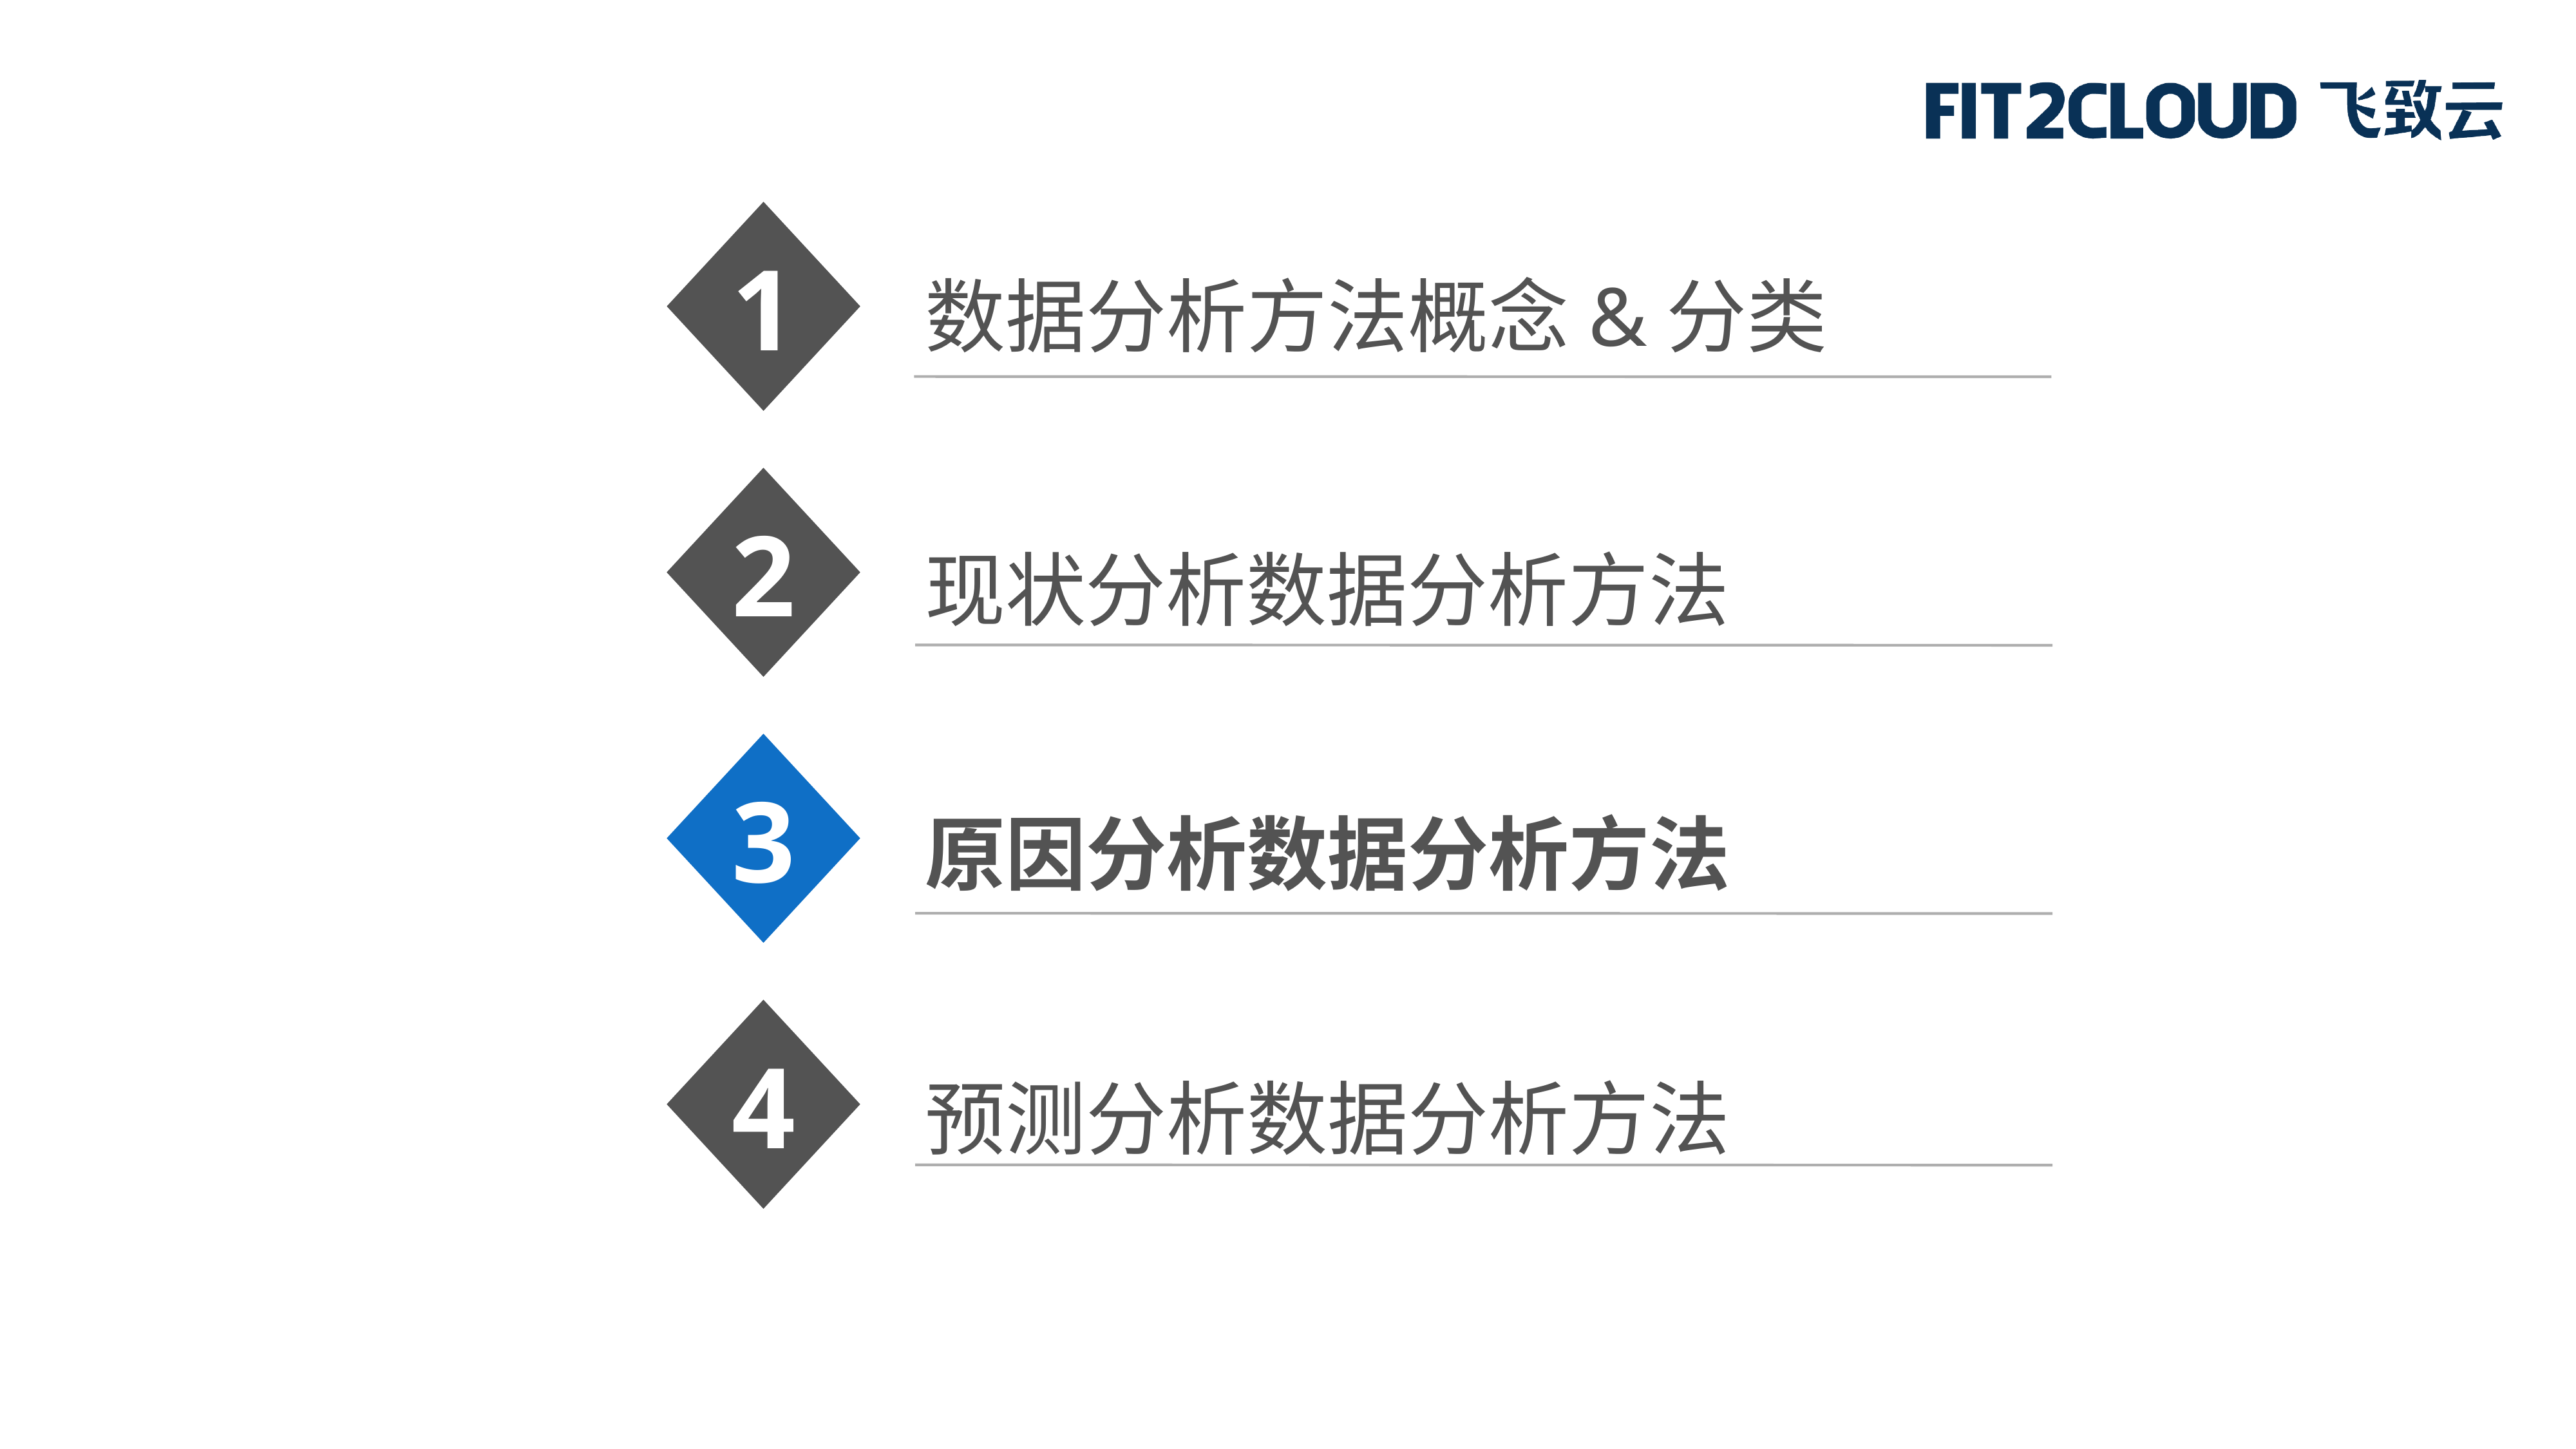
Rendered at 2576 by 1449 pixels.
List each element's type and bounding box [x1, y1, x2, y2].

text_box [666, 468, 2053, 677]
text_box [667, 202, 2052, 412]
text_box [667, 999, 2053, 1209]
picture [1926, 80, 2503, 140]
text_box [667, 734, 2053, 943]
